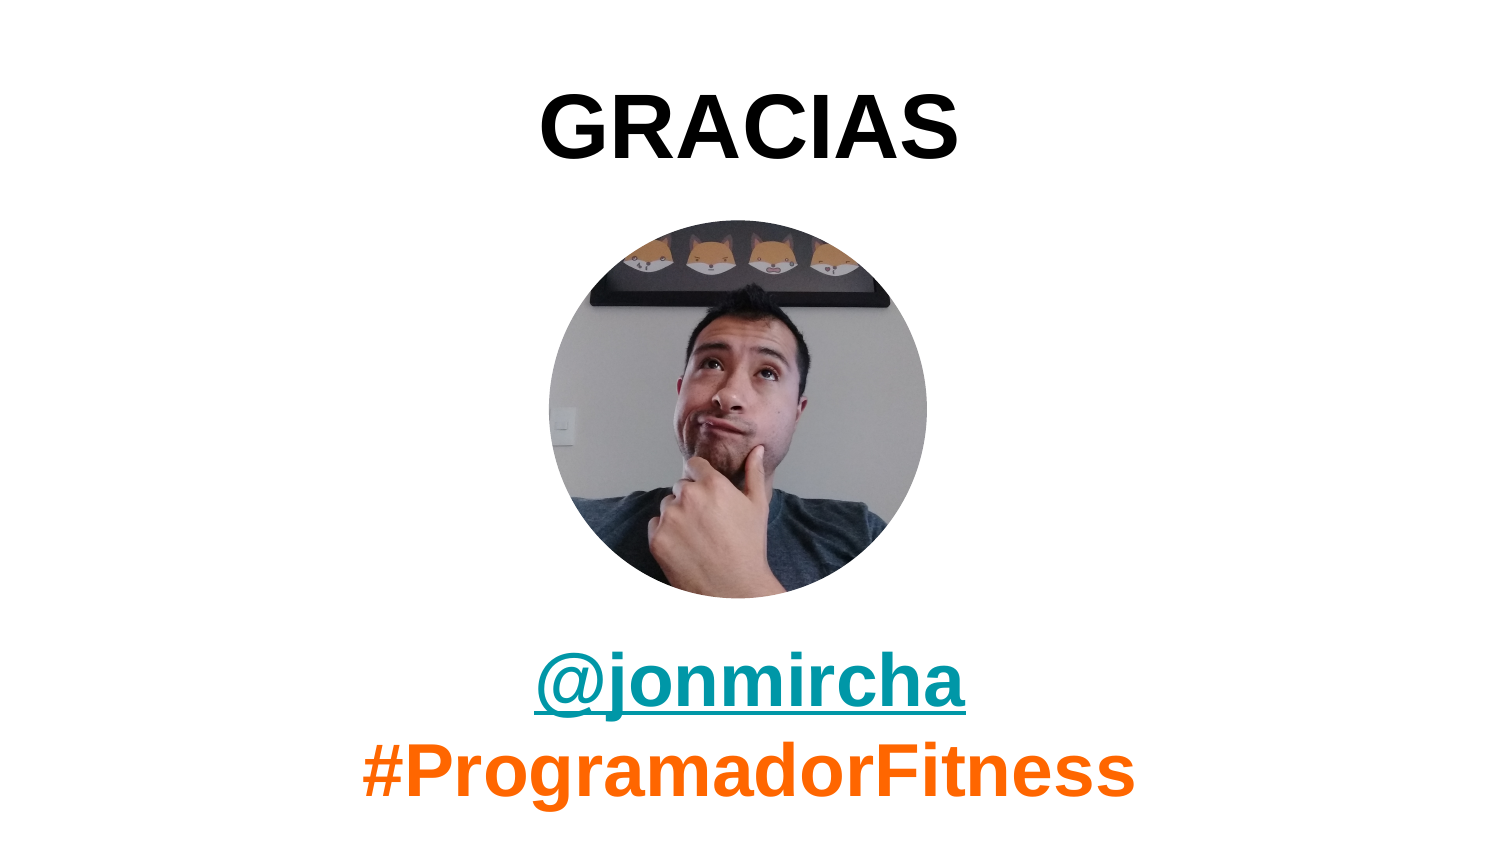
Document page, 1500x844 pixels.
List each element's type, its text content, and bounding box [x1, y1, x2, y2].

title @jonmircha #ProgramadorFitness [51, 652, 1449, 791]
title GRACIAS [51, 52, 1449, 191]
picture [548, 220, 928, 599]
